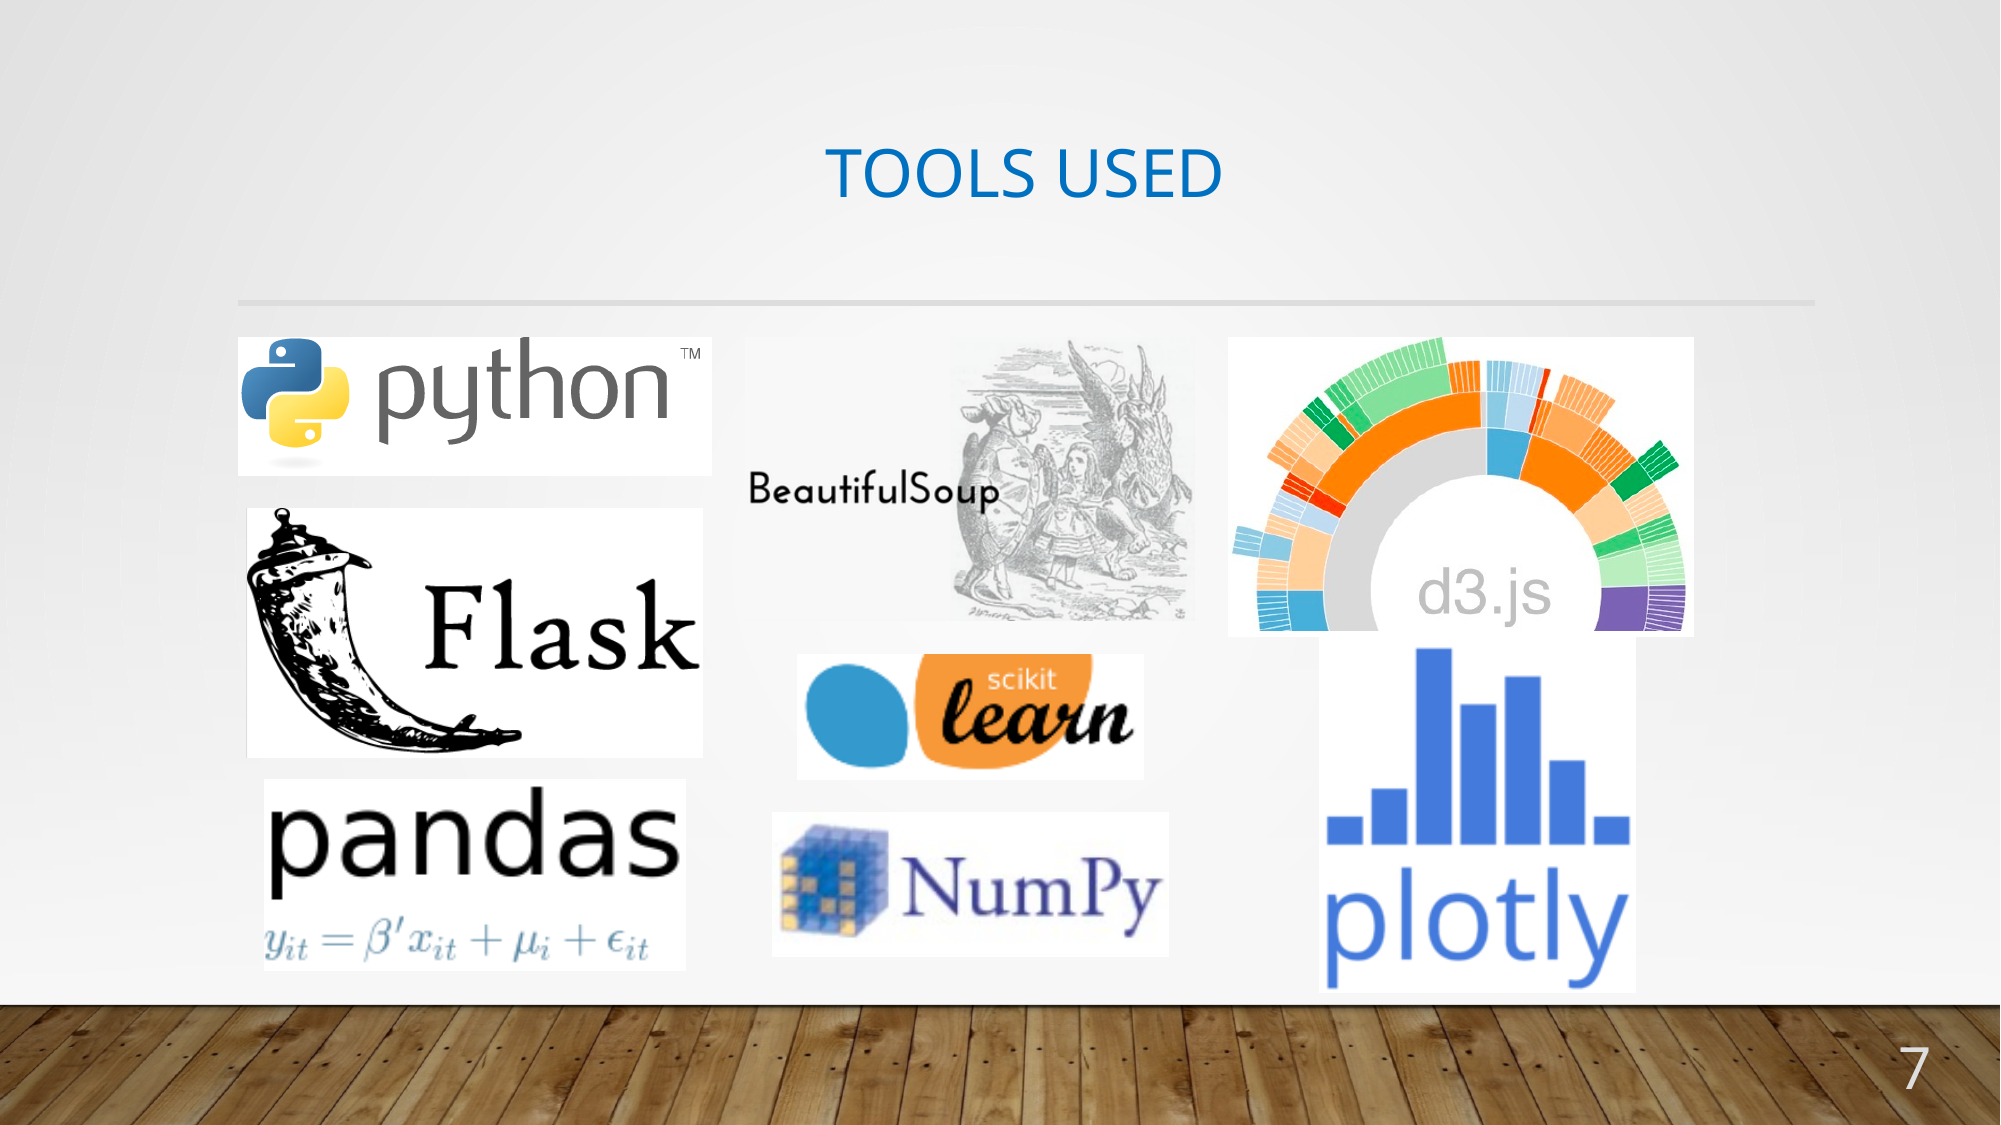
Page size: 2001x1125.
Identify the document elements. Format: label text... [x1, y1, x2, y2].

picture [0, 1005, 2000, 1125]
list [237, 337, 712, 476]
picture [264, 779, 686, 972]
title TOOLS USED [238, 131, 1814, 305]
picture [246, 508, 704, 759]
slide_number 7 [1813, 1024, 1947, 1107]
picture [745, 337, 1195, 622]
picture [796, 654, 1144, 780]
picture [771, 812, 1169, 957]
picture [1228, 337, 1695, 993]
